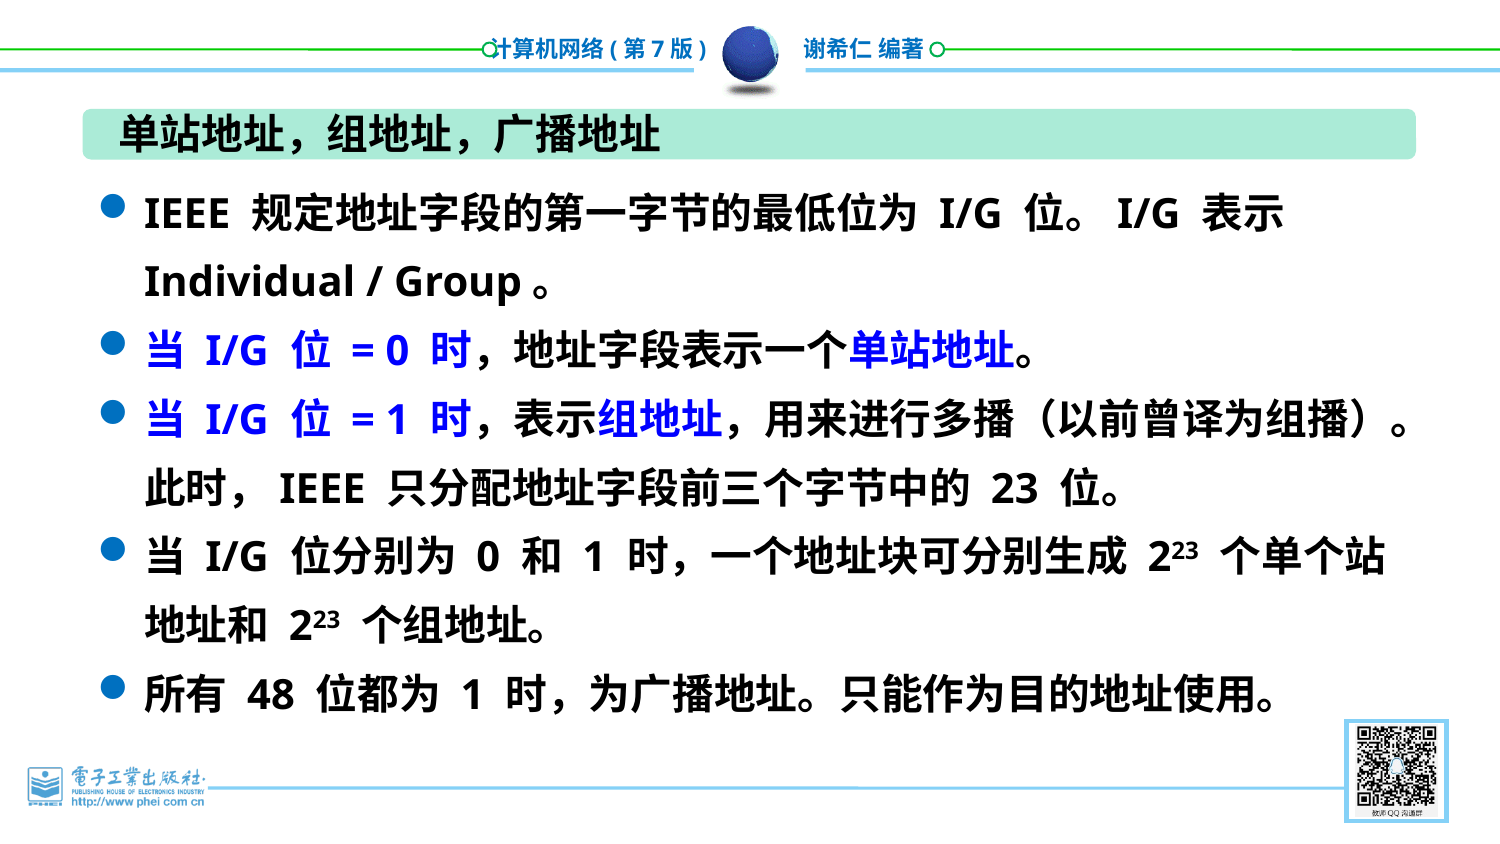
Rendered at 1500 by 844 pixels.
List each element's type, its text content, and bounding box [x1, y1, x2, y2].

picture [1355, 724, 1438, 817]
text_box IEEE 规定地址字段的第一字节的最低位为 I/G 位。I/G 表示 Individual / Group。 当 I/G 位 = 0 时，地址字段表示一个单站地址。 当 I/G 位 = 1 时，表示组地址，用来进行多播（以前曾译为组播）。此时，IEEE 只分配地址字段前三个字节中的 23 位。 当 I/G 位分别为 0 和 1 时，一个地址块可分别生成 223 个单个站地址和 223 个组地址。 所有 48 位都为 1 时，为广播地址。只能作为目的地址使用。 [82, 160, 1416, 725]
text_box [676, 108, 1417, 160]
text_box [82, 108, 103, 160]
text_box 单站地址，组地址，广播地址 [103, 100, 676, 160]
picture [23, 764, 208, 809]
picture [720, 24, 780, 100]
